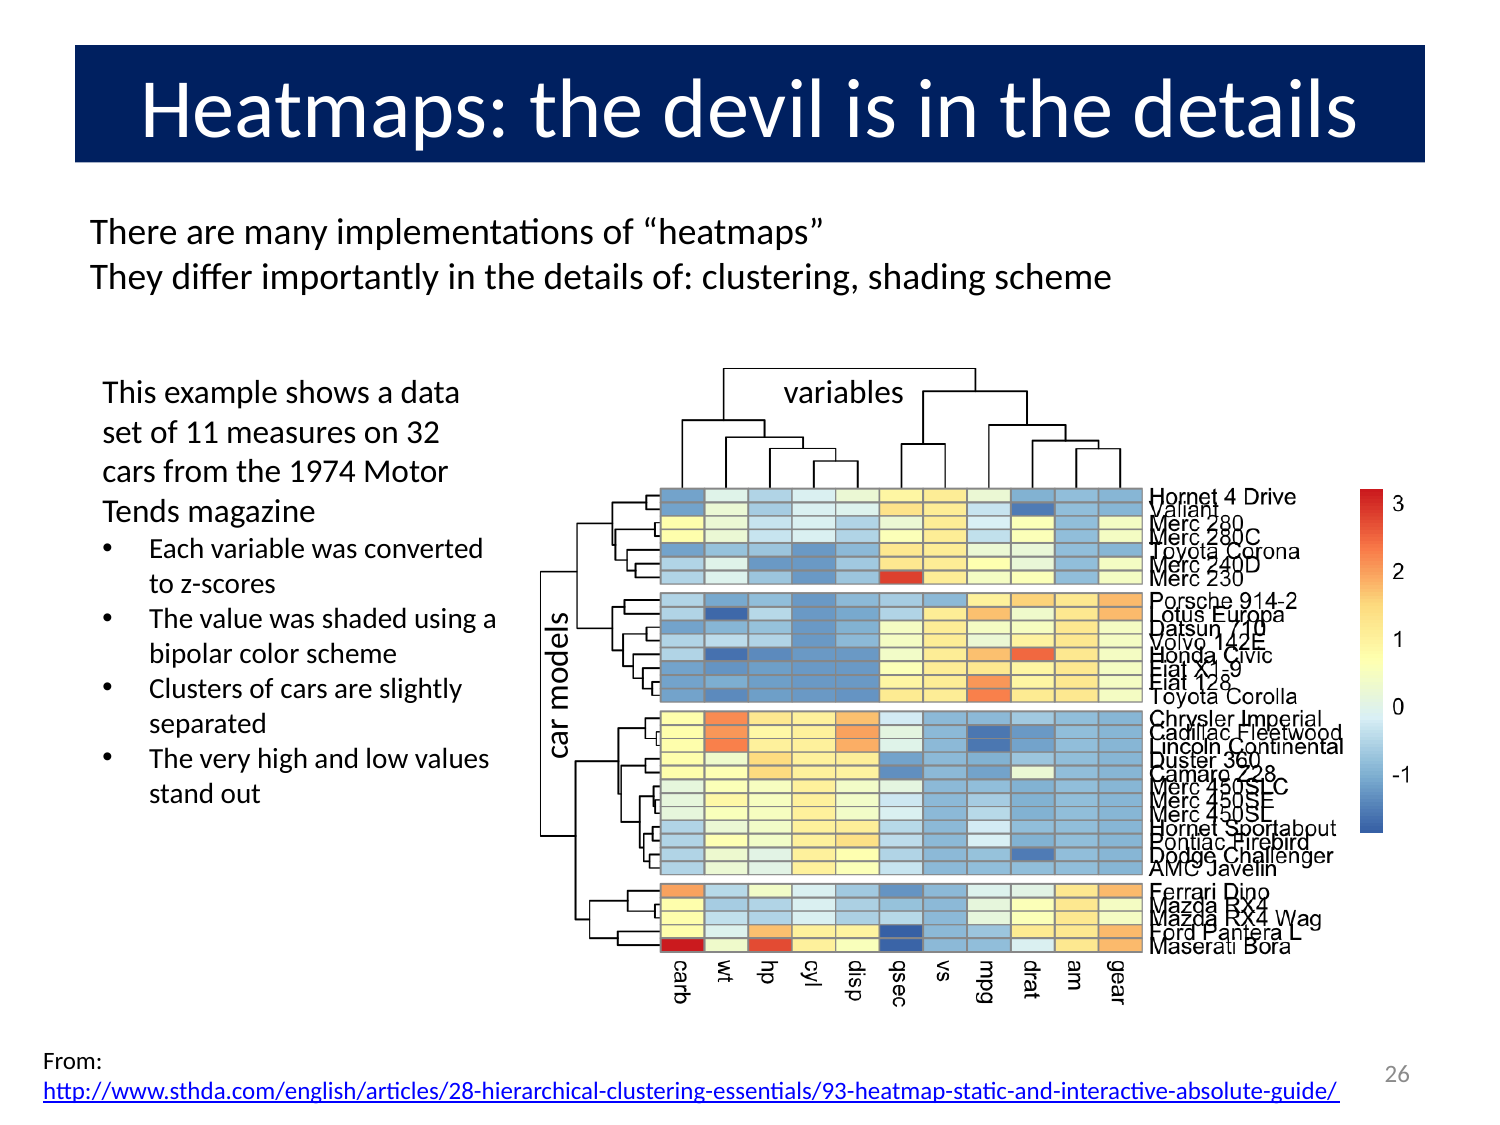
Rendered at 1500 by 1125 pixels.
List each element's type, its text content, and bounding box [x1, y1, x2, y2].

text_box This example shows a data set of 11 measures on 32 cars from the 1974 Motor Tends magazine Each variable was converted to z-scores The value was shaded using a bipolar color scheme Clusters of cars are slightly separated The very high and low values stand out [87, 362, 513, 817]
text_box There are many implementations of “heatmaps” They differ importantly in the details of: clustering, shading scheme [74, 199, 1425, 305]
title Heatmaps: the devil is in the details [75, 45, 1425, 163]
text_box From: http://www.sthda.com/english/articles/28-hierarchical-clustering-essentials/93-heatmap-static-and-interactive-absolute-guide/ [28, 1037, 1366, 1113]
slide_number 26 [1366, 1042, 1425, 1103]
picture [534, 362, 1426, 1023]
